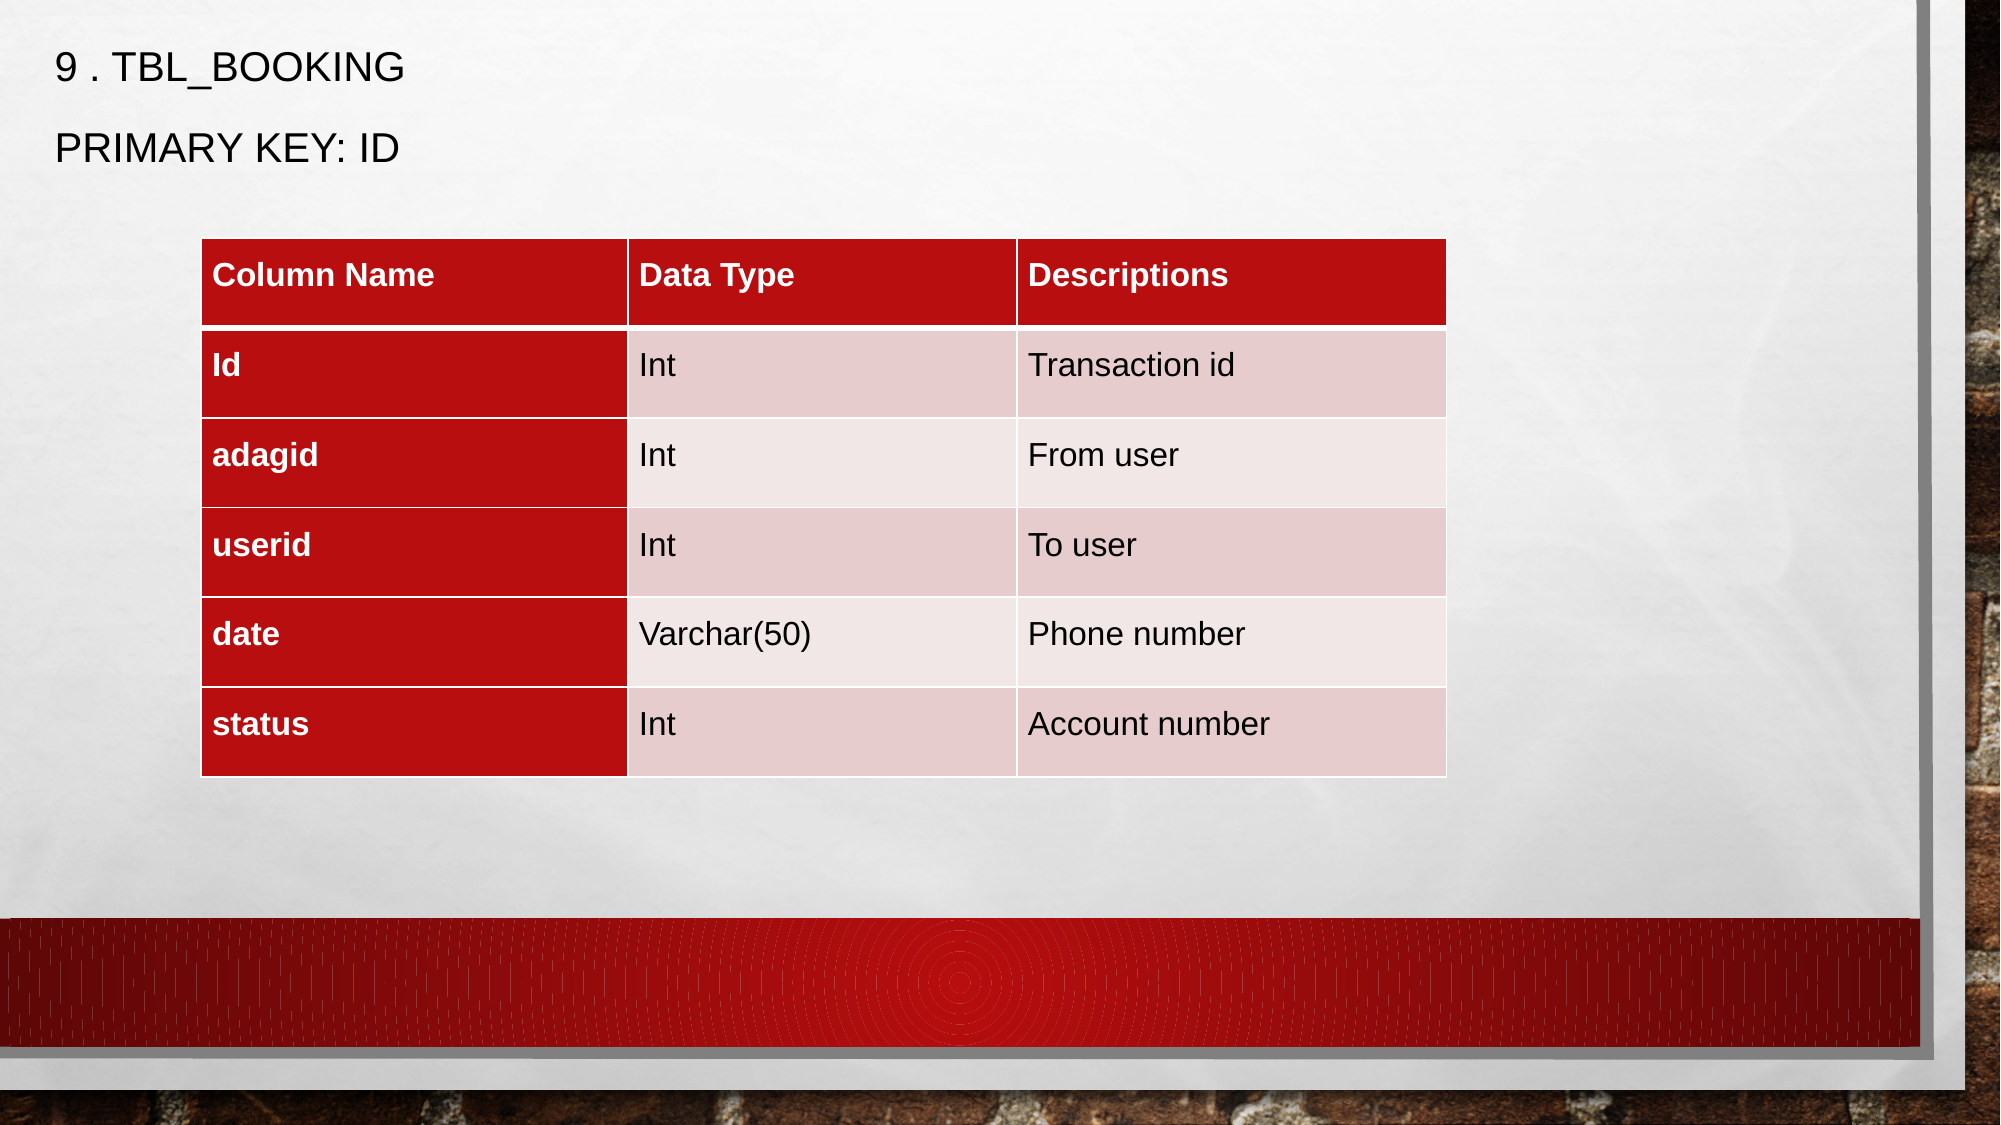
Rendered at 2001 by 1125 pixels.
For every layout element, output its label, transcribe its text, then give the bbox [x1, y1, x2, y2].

table_cell Phone number [1018, 598, 1446, 686]
table_cell Int [629, 331, 1016, 417]
table_cell Int [629, 419, 1016, 507]
table_cell userid [202, 508, 627, 596]
picture [0, 0, 2000, 1125]
table_cell Account number [1018, 688, 1446, 776]
table_cell From user [1018, 419, 1446, 507]
table_header Descriptions [1018, 239, 1446, 325]
table_cell adagid [202, 419, 627, 507]
table_cell date [202, 598, 627, 686]
table_cell Transaction id [1018, 331, 1446, 417]
table_cell status [202, 688, 627, 776]
table_cell Int [629, 508, 1016, 596]
table_header Column Name [202, 239, 627, 325]
list 9 . tbl_booking Primary key: Id [39, 42, 1745, 239]
table_cell Id [202, 331, 627, 417]
table_header Data Type [629, 239, 1016, 325]
table_cell Int [629, 688, 1016, 776]
table_cell To user [1018, 508, 1446, 596]
table_cell Varchar(50) [629, 598, 1016, 686]
